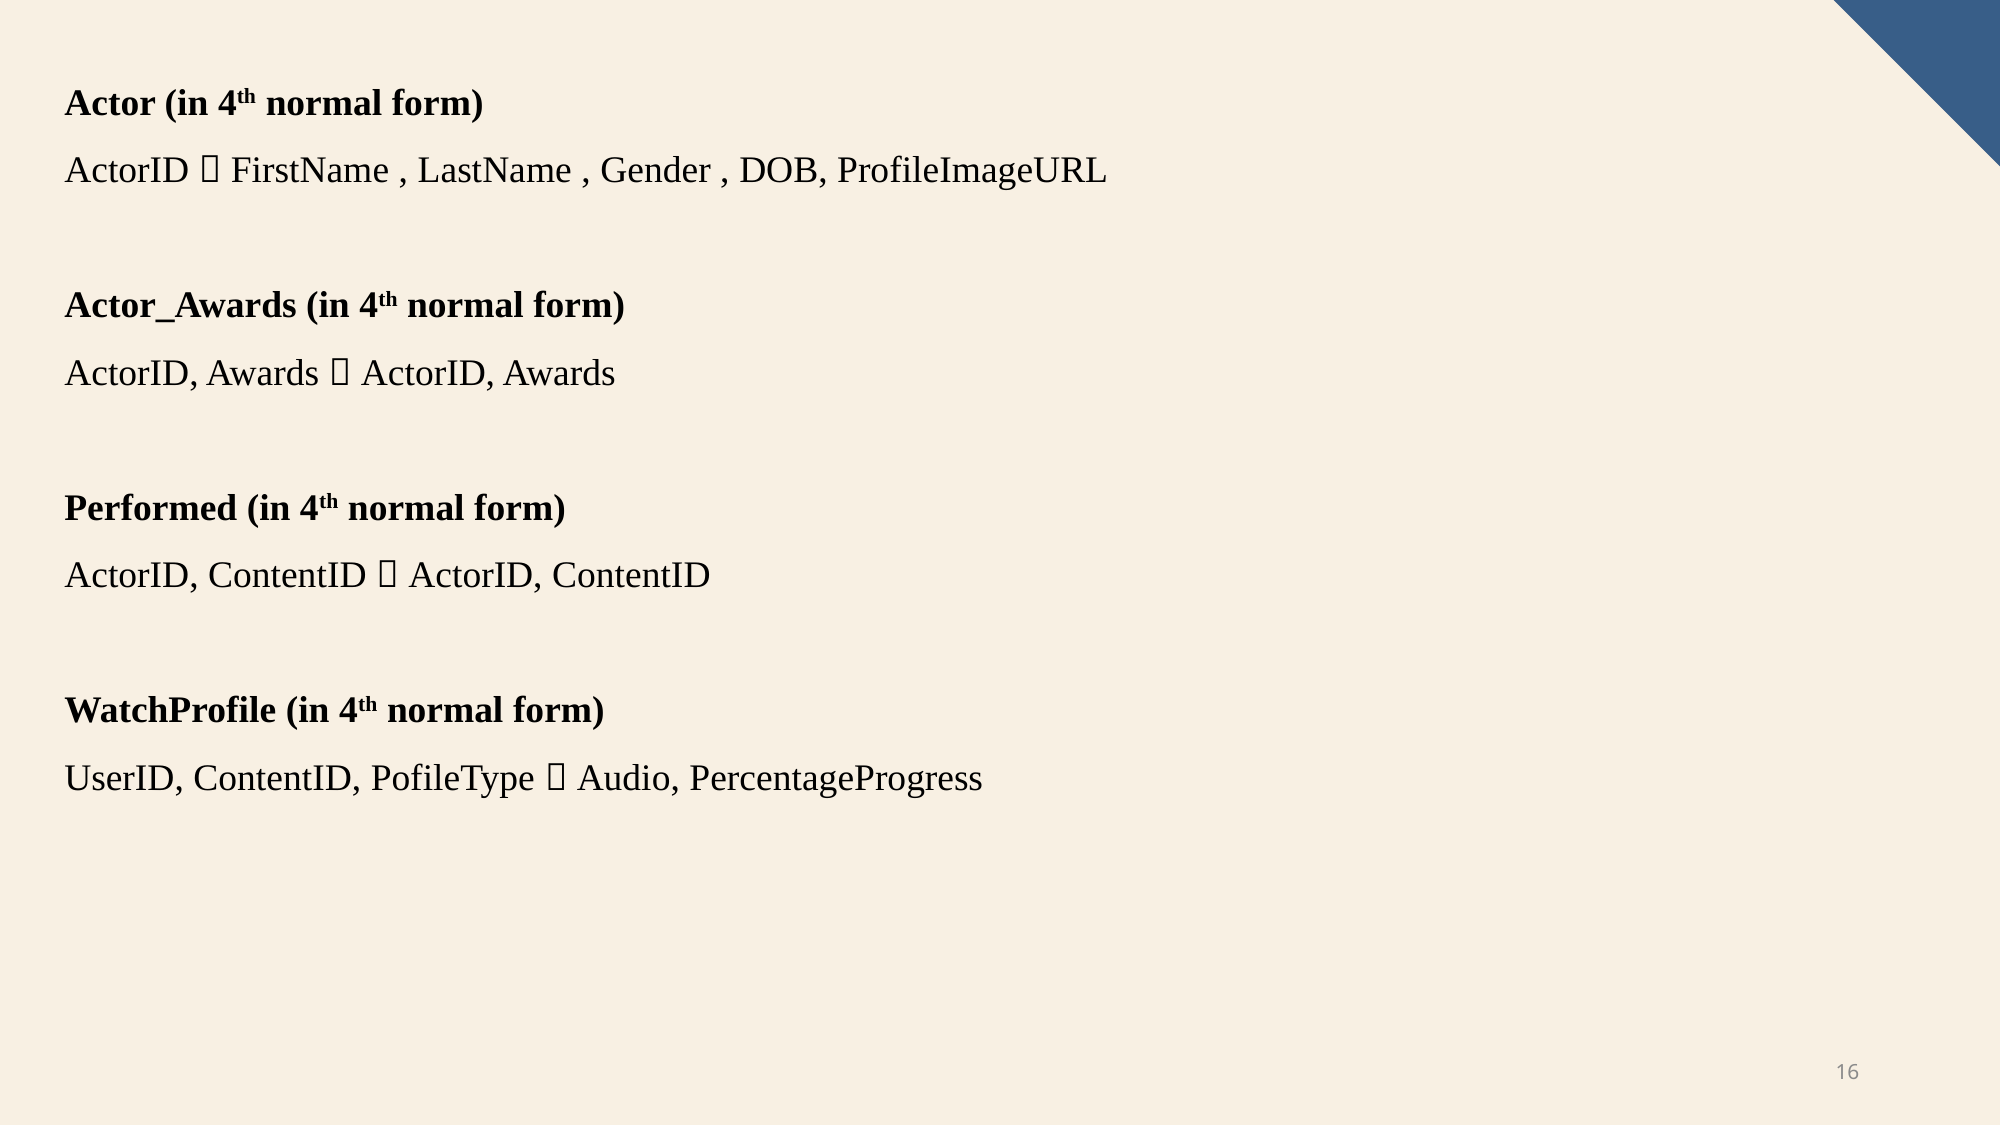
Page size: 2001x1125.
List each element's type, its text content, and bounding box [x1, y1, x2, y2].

text_box Actor (in 4th normal form) ActorID  FirstName , LastName , Gender , DOB, ProfileImageURL Actor_Awards (in 4th normal form) ActorID, Awards  ActorID, Awards Performed (in 4th normal form) ActorID, ContentID  ActorID, ContentID WatchProfile (in 4th normal form) UserID, ContentID, PofileType  Audio, PercentageProgress [49, 47, 1951, 806]
slide_number 16 [1799, 1042, 1875, 1103]
